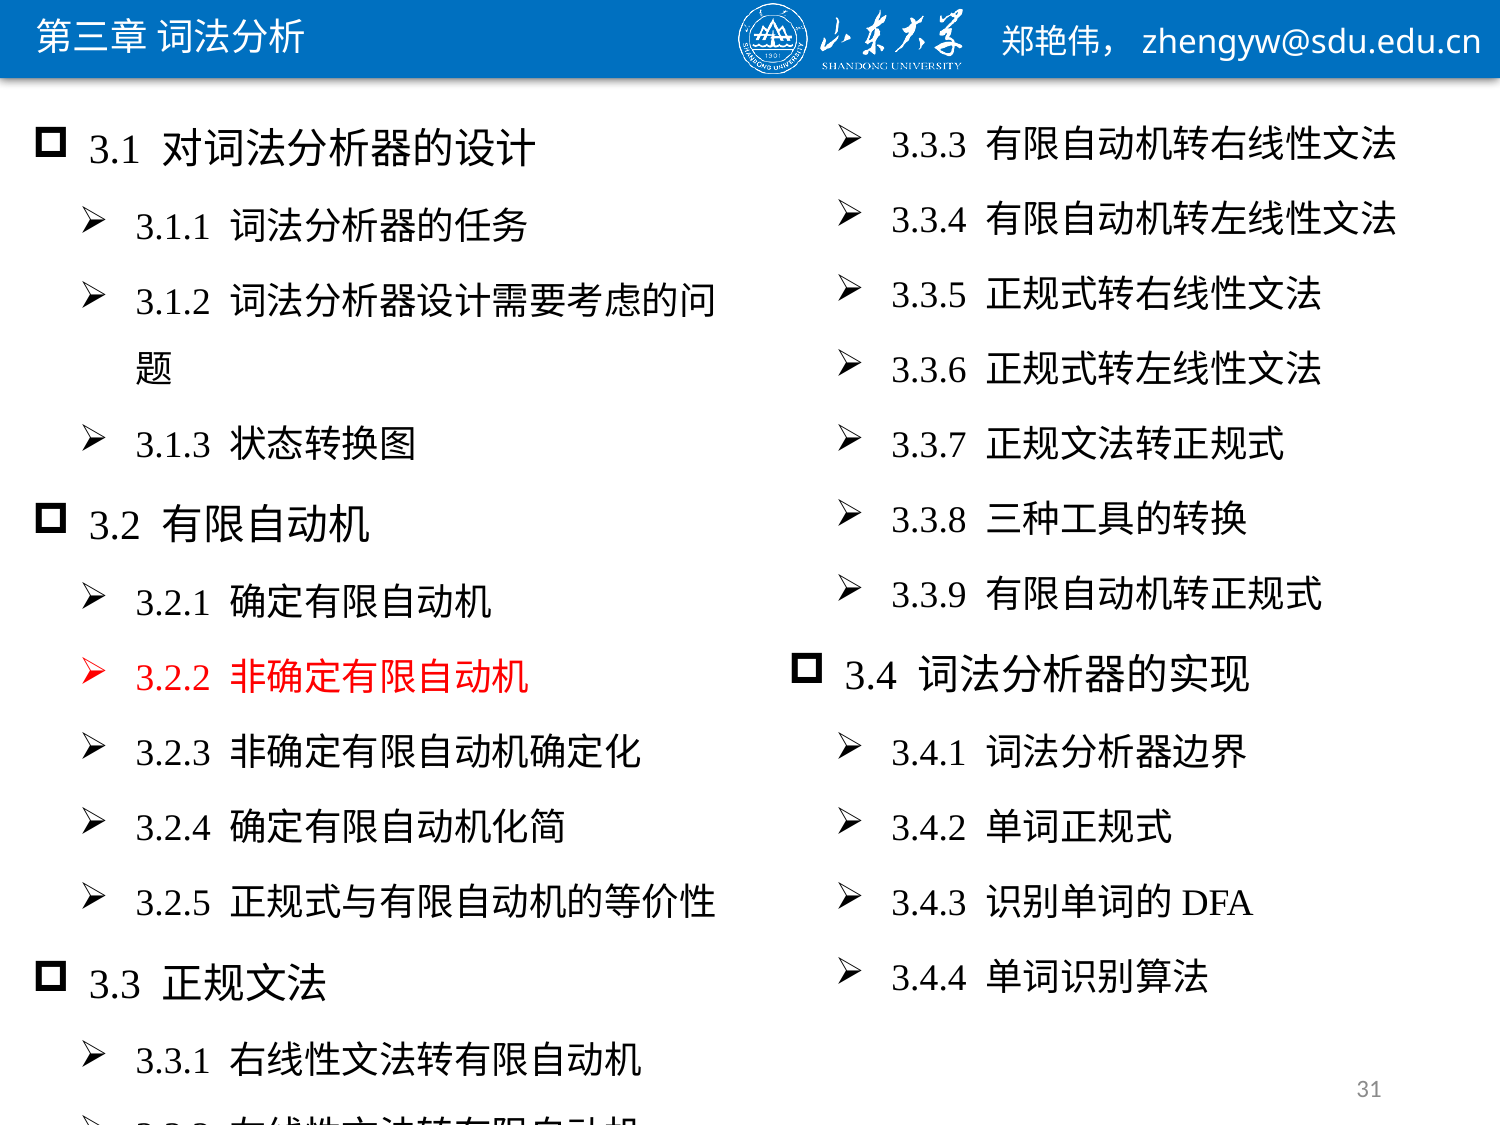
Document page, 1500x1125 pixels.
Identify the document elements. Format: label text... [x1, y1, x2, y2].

picture [738, 3, 963, 74]
text_box 第三章 词法分析 [20, 5, 322, 66]
slide_number 31 [1059, 1057, 1397, 1118]
text_box 3.3.3 有限自动机转右线性文法 3.3.4 有限自动机转左线性文法 3.3.5 正规式转右线性文法 3.3.6 正规式转左线性文法 3.3.7 正规文法转正规式 3.3.8 三种工具的转换 3.3.9 有限自动机转正规式 3.4 词法分析器的实现 3.4.1 词法分析器边界 3.4.2 单词正规式 3.4.3 识别单词的DFA 3.4.4 单词识别算法 [773, 89, 1483, 1006]
text_box 3.1 对词法分析器的设计 3.1.1 词法分析器的任务 3.1.2 词法分析器设计需要考虑的问题 3.1.3 状态转换图 3.2 有限自动机 3.2.1 确定有限自动机 3.2.2 非确定有限自动机 3.2.3 非确定有限自动机确定化 3.2.4 确定有限自动机化简 3.2.5 正规式与有限自动机的等价性 3.3 正规文法 3.3.1 右线性文法转有限自动机 3.3.2 左线性文法转有限自动机 [17, 90, 762, 1125]
